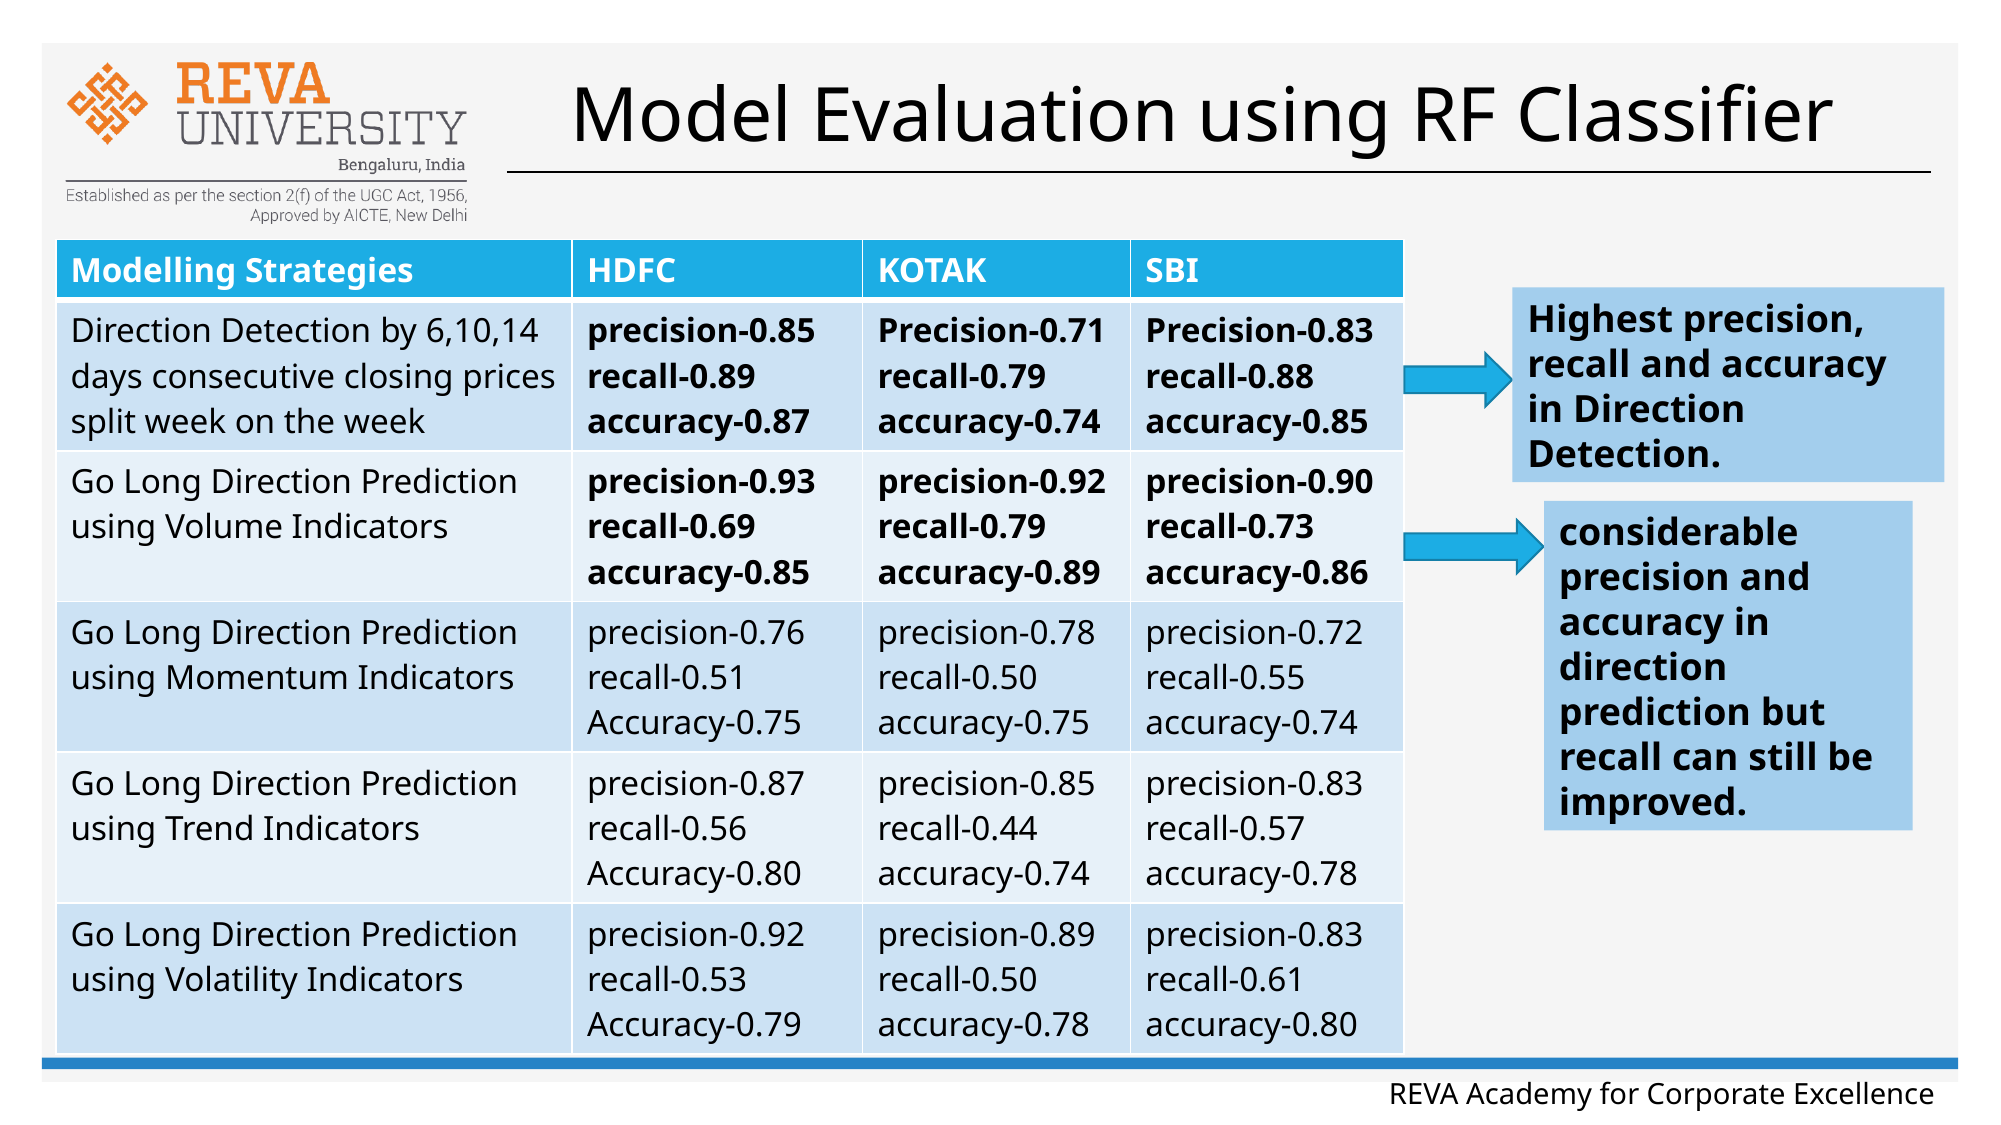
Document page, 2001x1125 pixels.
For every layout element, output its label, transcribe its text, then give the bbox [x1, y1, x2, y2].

table_cell precision-0.92 recall-0.79 accuracy-0.89 [863, 452, 1130, 601]
table_cell precision-0.83 recall-0.61 accuracy-0.80 [1131, 904, 1403, 1053]
table_cell precision-0.83 recall-0.57 accuracy-0.78 [1131, 753, 1403, 902]
table_cell precision-0.85 recall-0.89 accuracy-0.87 [573, 303, 862, 450]
text_box [1403, 350, 1512, 409]
title Model Evaluation using RF Classifier [555, 62, 1931, 173]
table_cell precision-0.92 recall-0.53 Accuracy-0.79 [573, 904, 862, 1053]
table_cell Go Long Direction Prediction using Trend Indicators [57, 753, 571, 902]
table_cell Go Long Direction Prediction using Momentum Indicators [57, 602, 571, 751]
table_cell precision-0.78 recall-0.50 accuracy-0.75 [863, 602, 1130, 751]
table_cell Go Long Direction Prediction using Volatility Indicators [57, 904, 571, 1053]
table_cell precision-0.87 recall-0.56 Accuracy-0.80 [573, 753, 862, 902]
text_box Highest precision, recall and accuracy in Direction Detection. [1512, 287, 1945, 483]
table_header SBI [1131, 240, 1403, 297]
picture [65, 62, 467, 224]
table_cell Direction Detection by 6,10,14 days consecutive closing prices split week on the week [57, 303, 571, 450]
table_cell precision-0.90 recall-0.73 accuracy-0.86 [1131, 452, 1403, 601]
text_box [1403, 517, 1544, 576]
table_cell precision-0.89 recall-0.50 accuracy-0.78 [863, 904, 1130, 1053]
table_cell precision-0.76 recall-0.51 Accuracy-0.75 [573, 602, 862, 751]
text_box considerable precision and accuracy in direction prediction but recall can still be improved. [1544, 500, 1913, 831]
table_header HDFC [573, 240, 862, 297]
table_cell Go Long Direction Prediction using Volume Indicators [57, 452, 571, 601]
table_cell precision-0.93 recall-0.69 accuracy-0.85 [573, 452, 862, 601]
table_header KOTAK [863, 240, 1130, 297]
table_cell precision-0.72 recall-0.55 accuracy-0.74 [1131, 602, 1403, 751]
table_header Modelling Strategies [57, 240, 571, 297]
table_cell Precision-0.71 recall-0.79 accuracy-0.74 [863, 303, 1130, 450]
table_cell Precision-0.83 recall-0.88 accuracy-0.85 [1131, 303, 1403, 450]
table_cell precision-0.85 recall-0.44 accuracy-0.74 [863, 753, 1130, 902]
